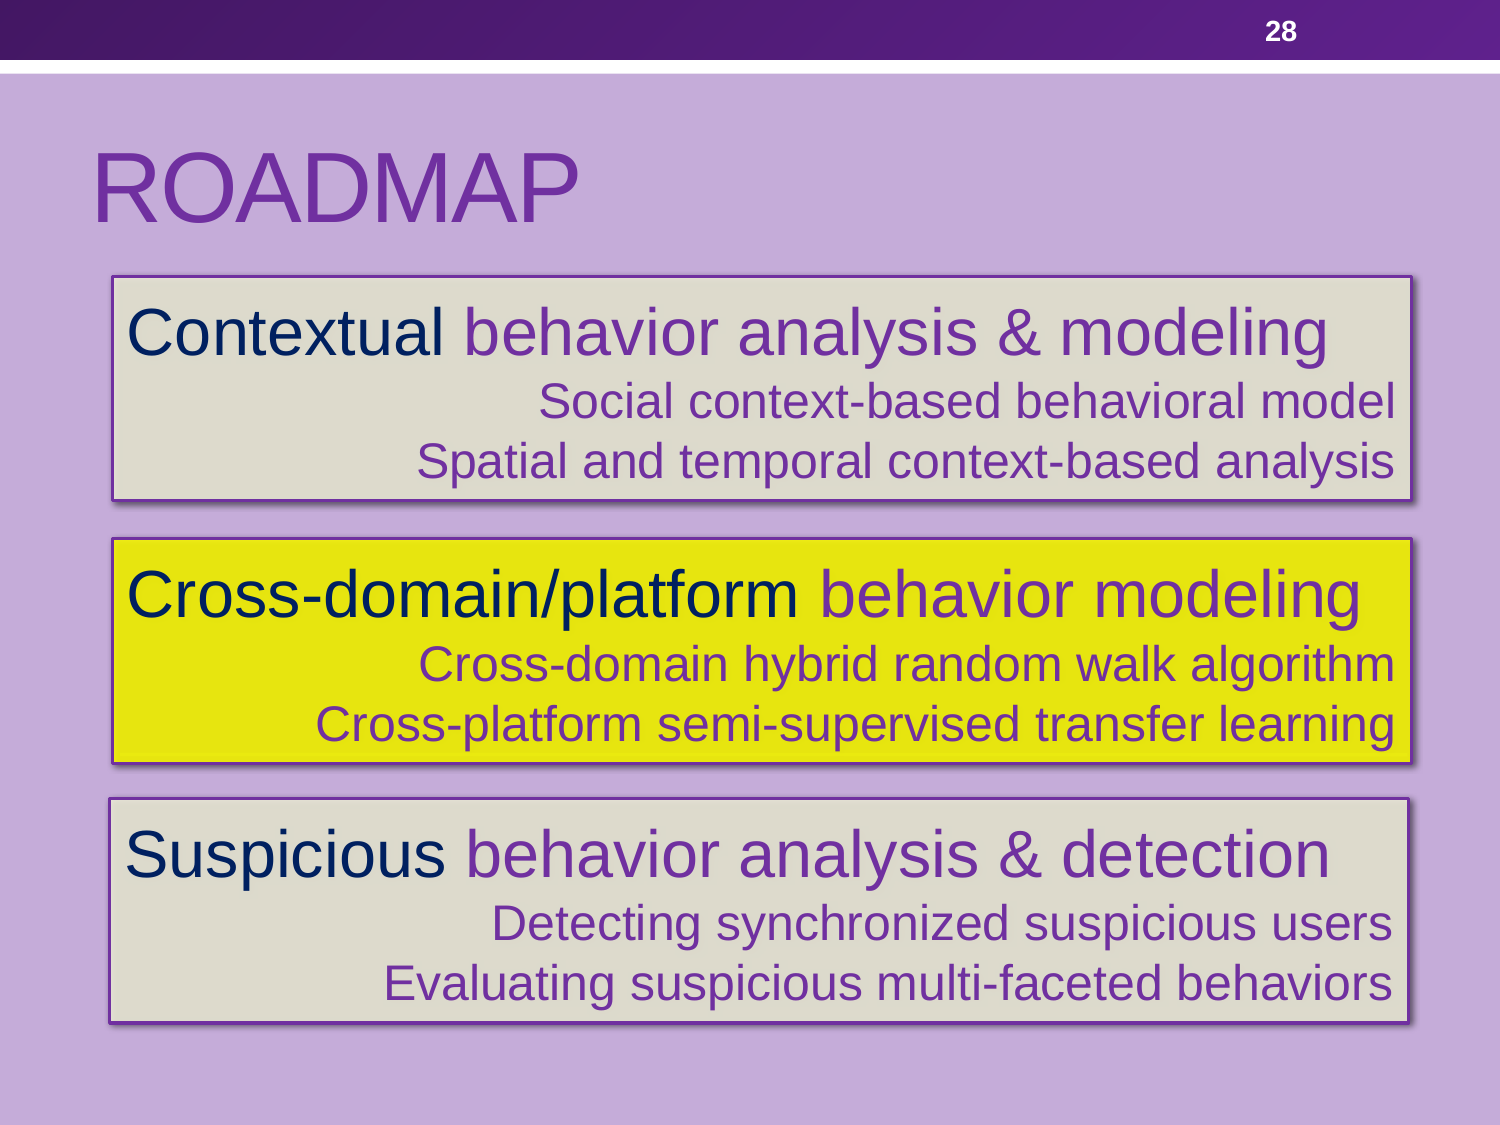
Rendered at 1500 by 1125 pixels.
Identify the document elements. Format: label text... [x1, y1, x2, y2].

text_box Cross-domain/platform behavior modeling Cross-domain hybrid random walk algorithm Cross-platform semi-supervised transfer learning [111, 538, 1412, 764]
text_box Suspicious behavior analysis & detection Detecting synchronized suspicious users Evaluating suspicious multi-faceted behaviors [109, 798, 1409, 1024]
text_box Contextual behavior analysis & modeling Social context-based behavioral model Spatial and temporal context-based analysis [111, 276, 1412, 501]
title ROadmap [75, 87, 1425, 250]
slide_number 28 [1250, 3, 1425, 57]
